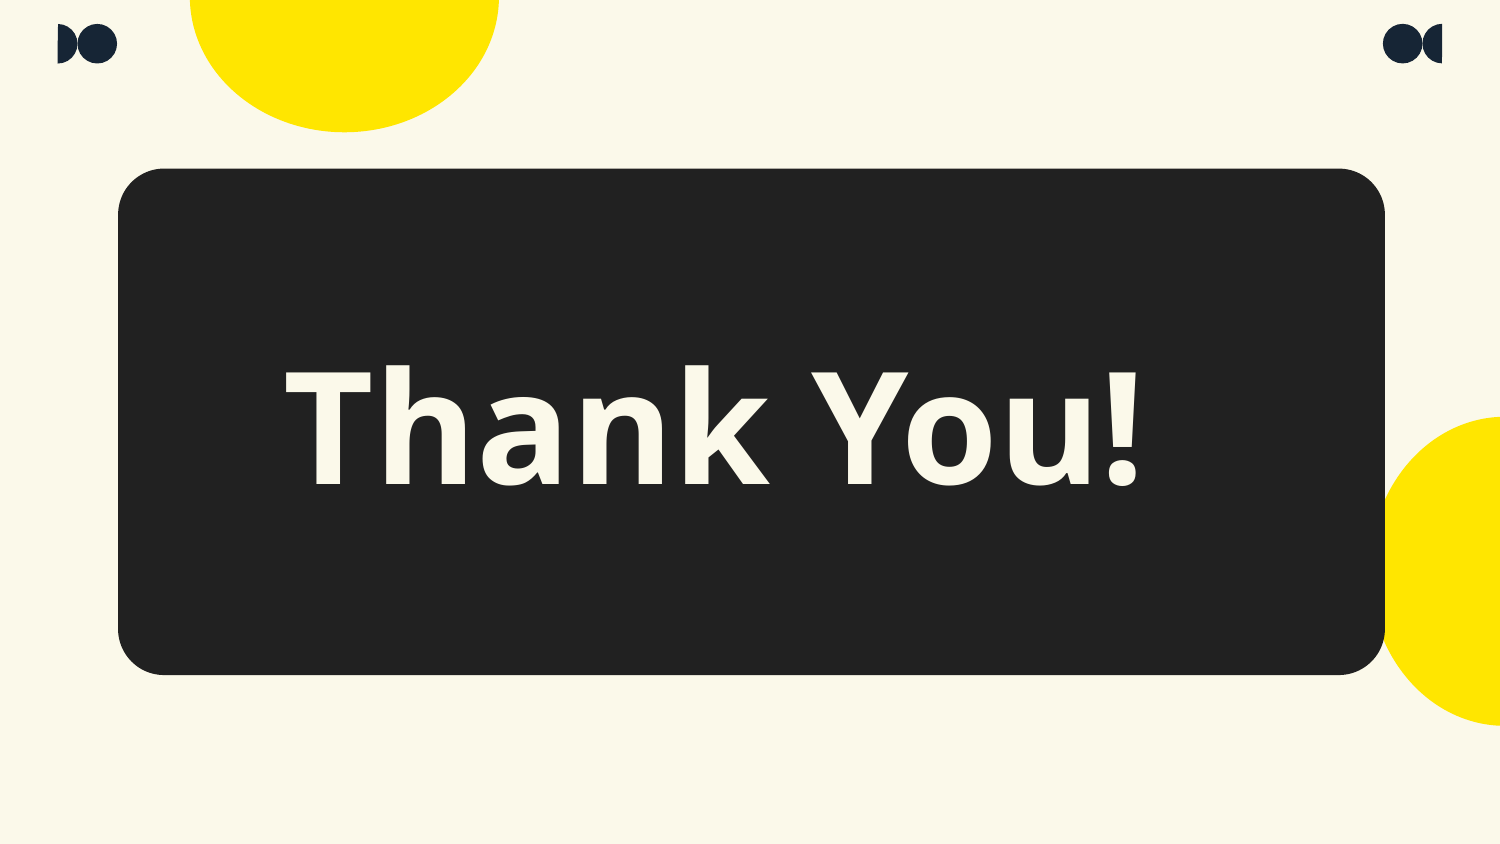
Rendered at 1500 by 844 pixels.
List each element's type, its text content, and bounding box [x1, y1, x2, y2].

title Thank You! [268, 331, 1232, 513]
